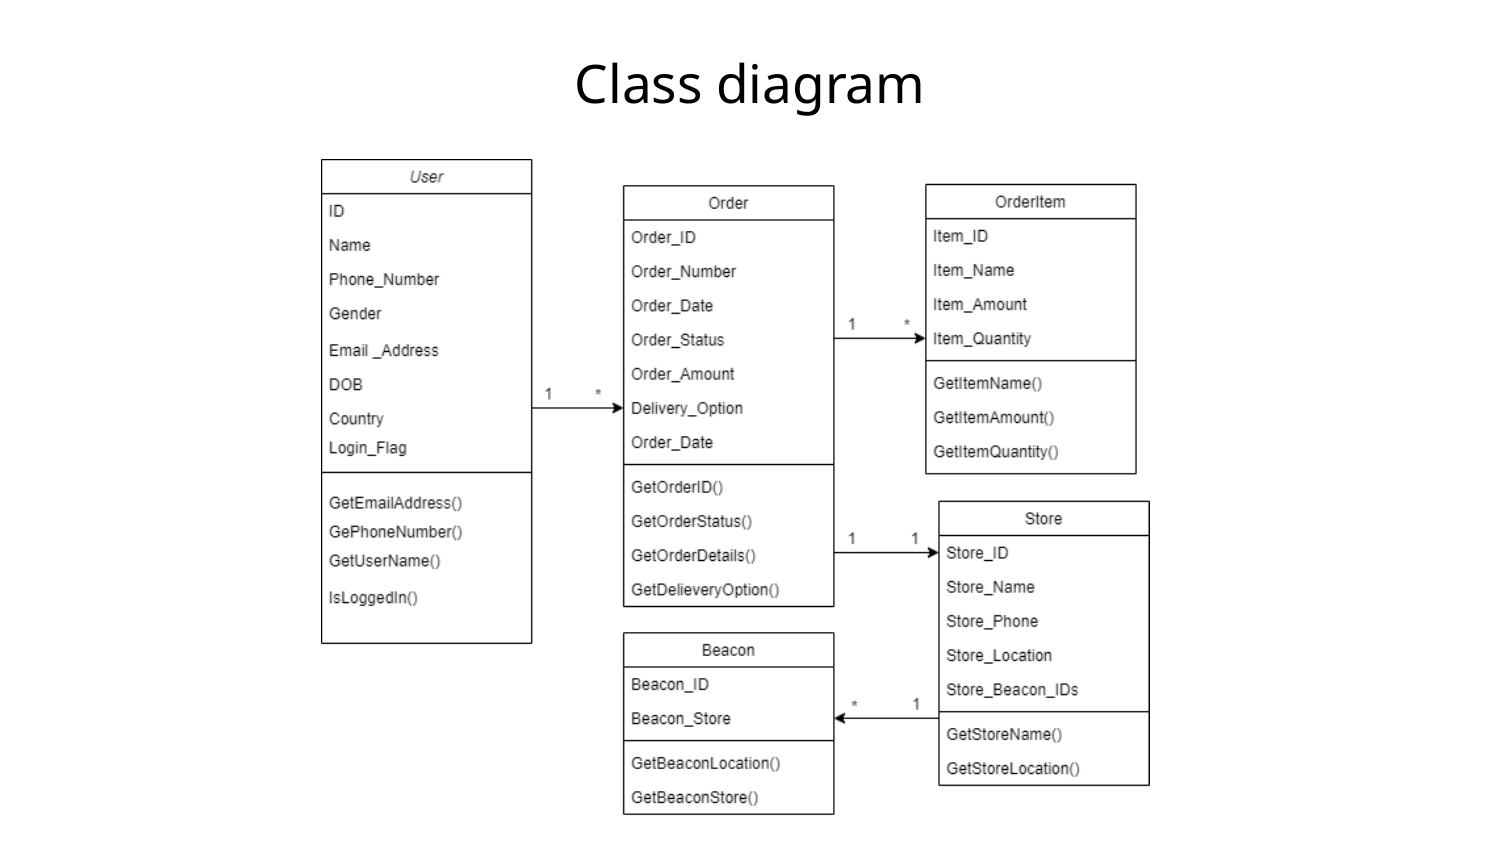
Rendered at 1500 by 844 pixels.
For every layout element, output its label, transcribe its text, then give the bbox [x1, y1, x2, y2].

title Class diagram [51, 35, 1449, 130]
picture [321, 159, 1150, 819]
